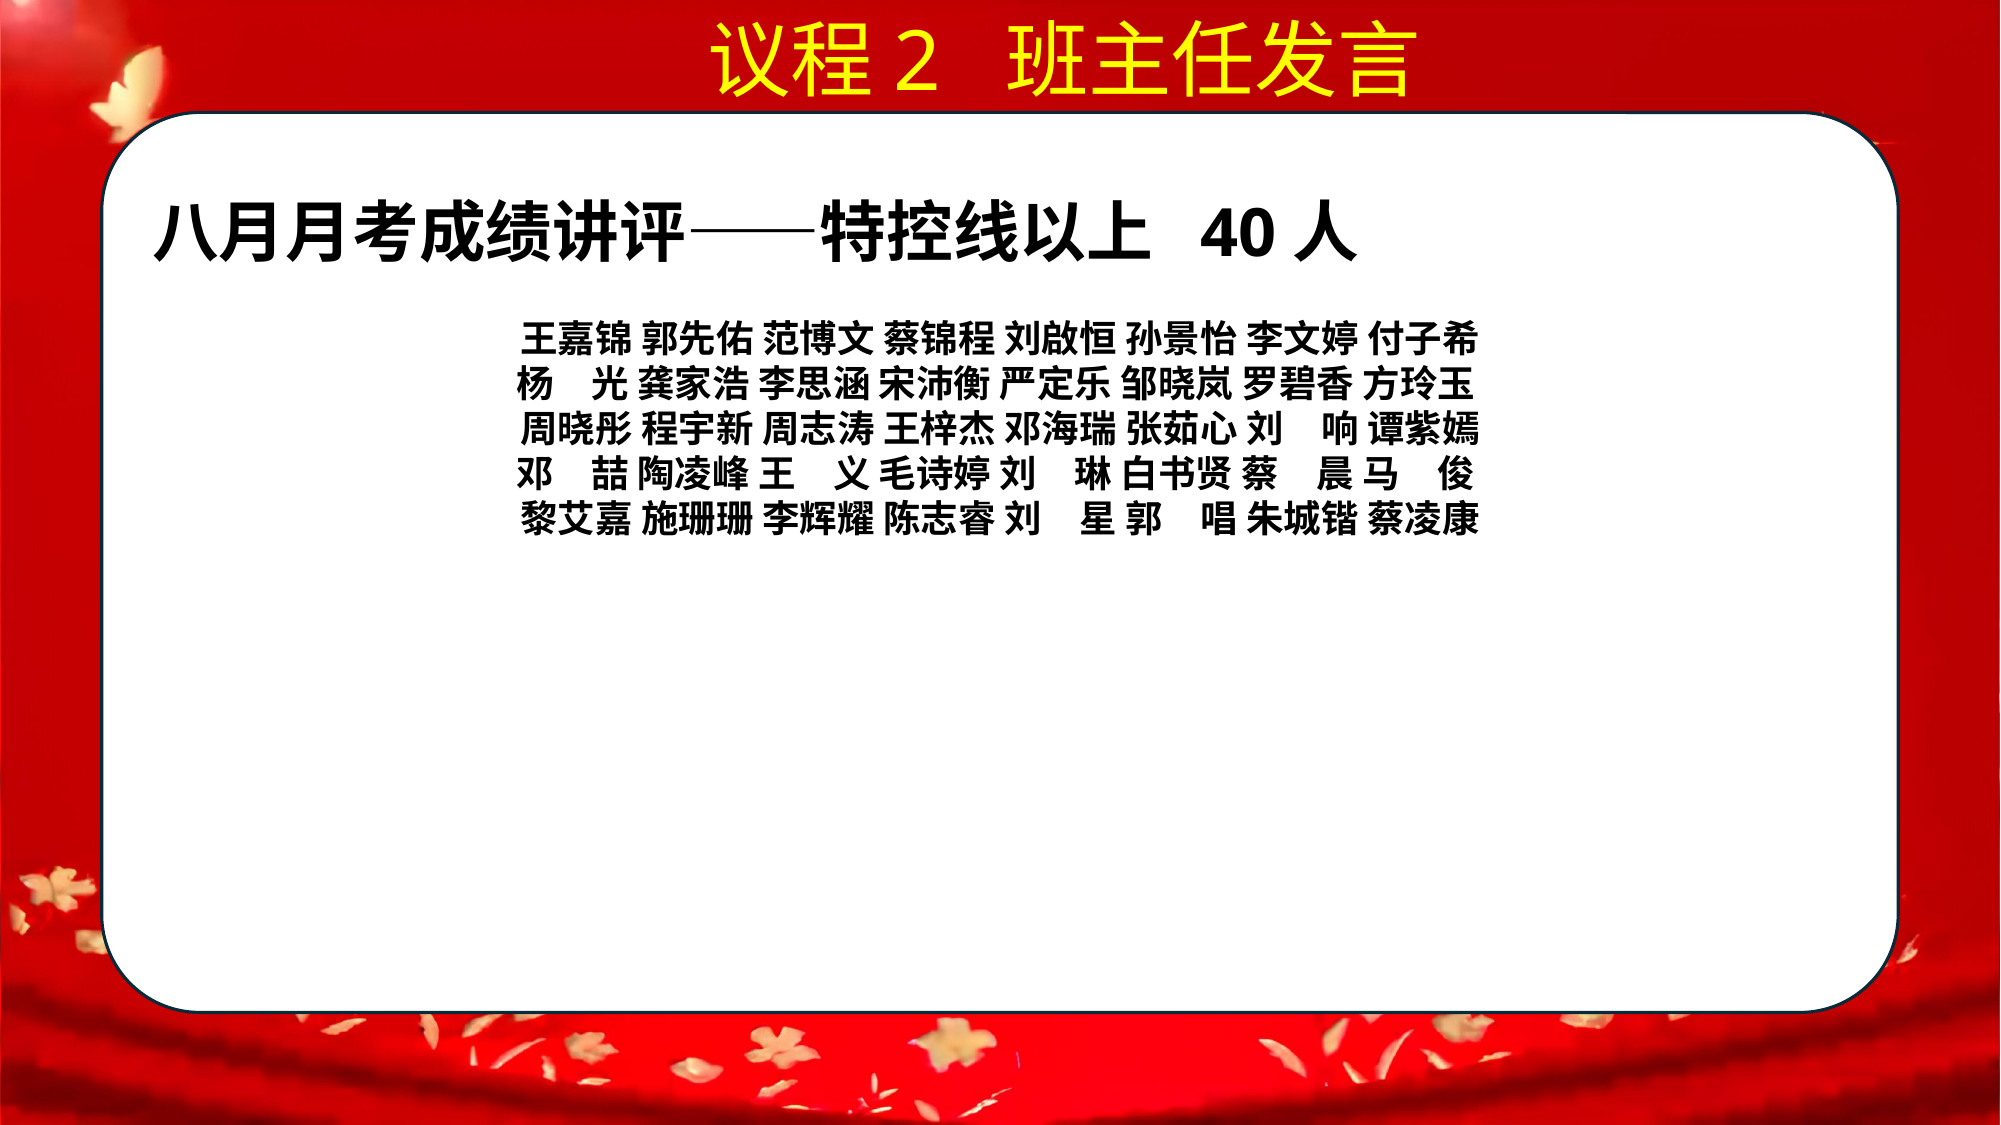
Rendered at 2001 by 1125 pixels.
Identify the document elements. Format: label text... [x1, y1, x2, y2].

text_box 议程2 班主任发言 [692, 0, 1495, 115]
list 八月月考成绩讲评——特控线以上 40人 王嘉锦 郭先佑 范博文 蔡锦程 刘啟恒 孙景怡 李文婷 付子希 杨 光 龚家浩 李思涵 宋沛衡 严定乐 邹晓岚 罗碧香 方玲玉 周晓彤 程宇新 周志涛 王梓杰 邓海瑞 张茹心 刘 响 谭紫嫣 邓 喆 陶凌峰 王 义 毛诗婷 刘 琳 白书贤 蔡 晨 马 俊 黎艾嘉 施珊珊 李辉耀 陈志睿 刘 星 郭 唱 朱城锴 蔡凌康 [137, 182, 1863, 897]
picture [0, 0, 2000, 1125]
text_box [100, 110, 1900, 1015]
